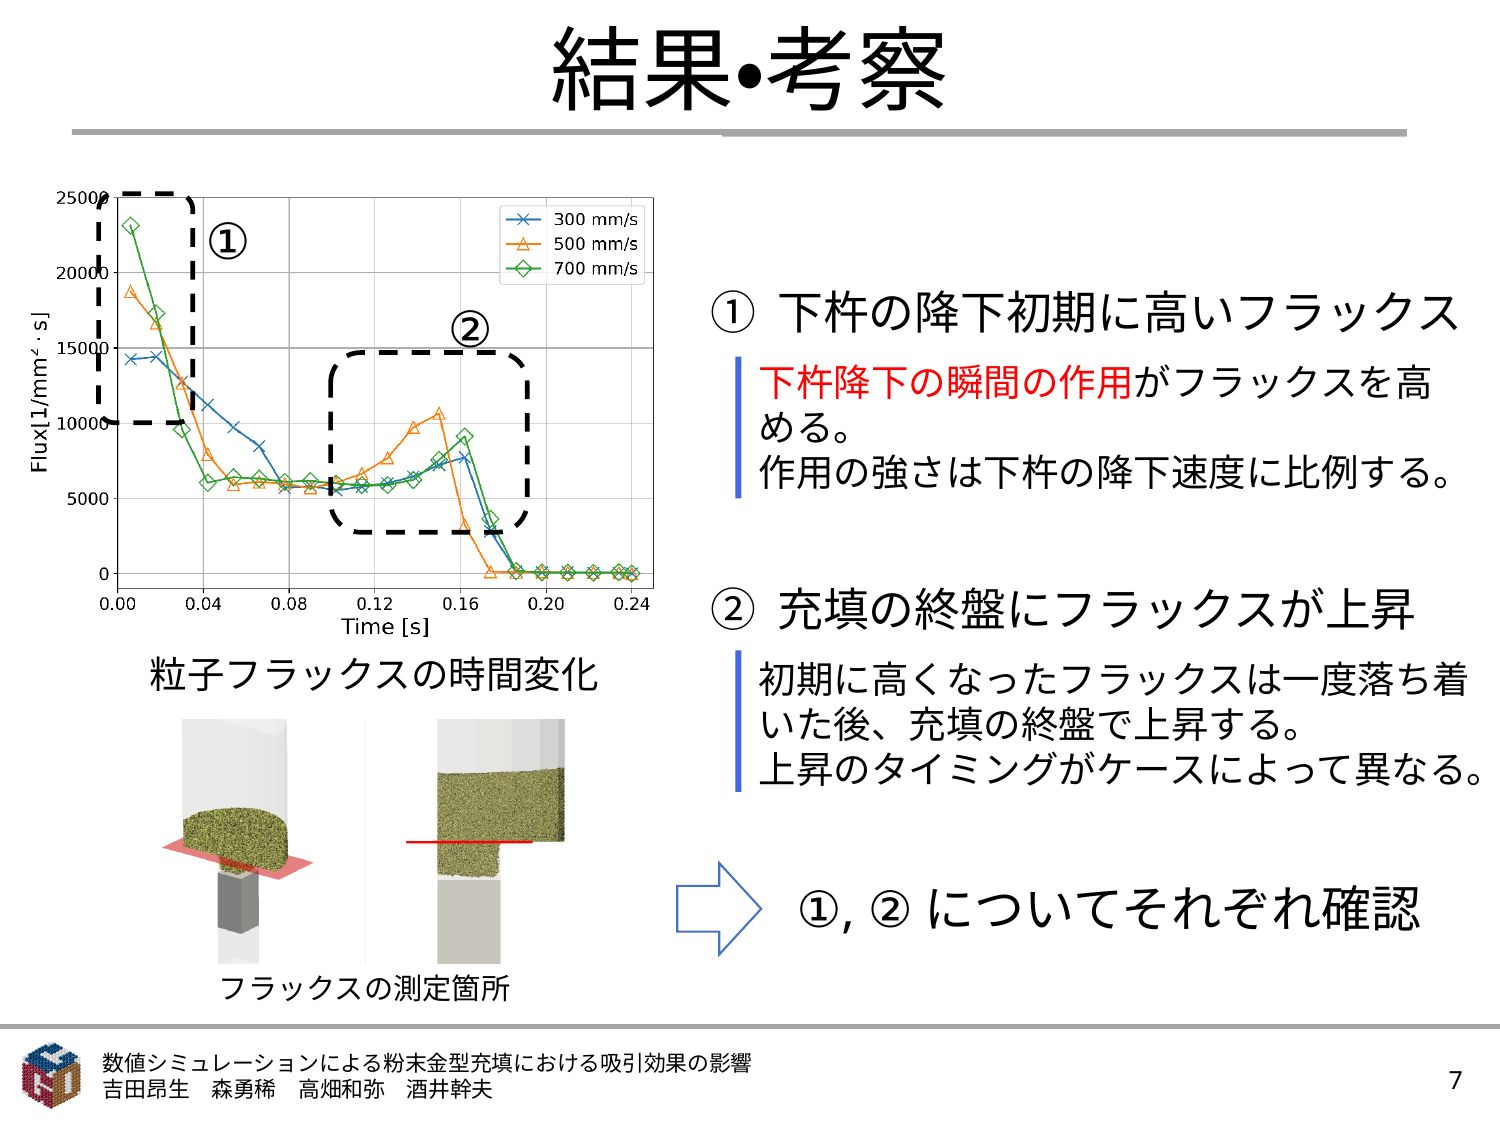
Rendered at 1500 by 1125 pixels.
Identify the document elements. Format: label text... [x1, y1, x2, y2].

text_box 下杵降下の瞬間の作用がフラックスを高める。 作用の強さは下杵の降下速度に比例する。 [744, 351, 1475, 502]
text_box ①, ②についてそれぞれ確認 [781, 877, 1452, 955]
text_box フラックスの測定箇所 [121, 964, 608, 1013]
text_box [676, 860, 763, 958]
text_box ② 充填の終盤にフラックスが上昇 [722, 573, 1463, 644]
text_box 初期に高くなったフラックスは一度落ち着いた後、充填の終盤で上昇する。 上昇のタイミングがケースによって異なる。 [744, 648, 1489, 799]
picture [31, 135, 722, 653]
title 結果・考察 [0, 0, 1500, 131]
text_box ① 下杵の降下初期に高いフラックス [722, 276, 1500, 347]
picture [21, 1040, 81, 1109]
picture [121, 719, 608, 964]
text_box 粒子フラックスの時間変化 [28, 644, 720, 704]
text_box [734, 356, 742, 499]
text_box [734, 649, 742, 793]
